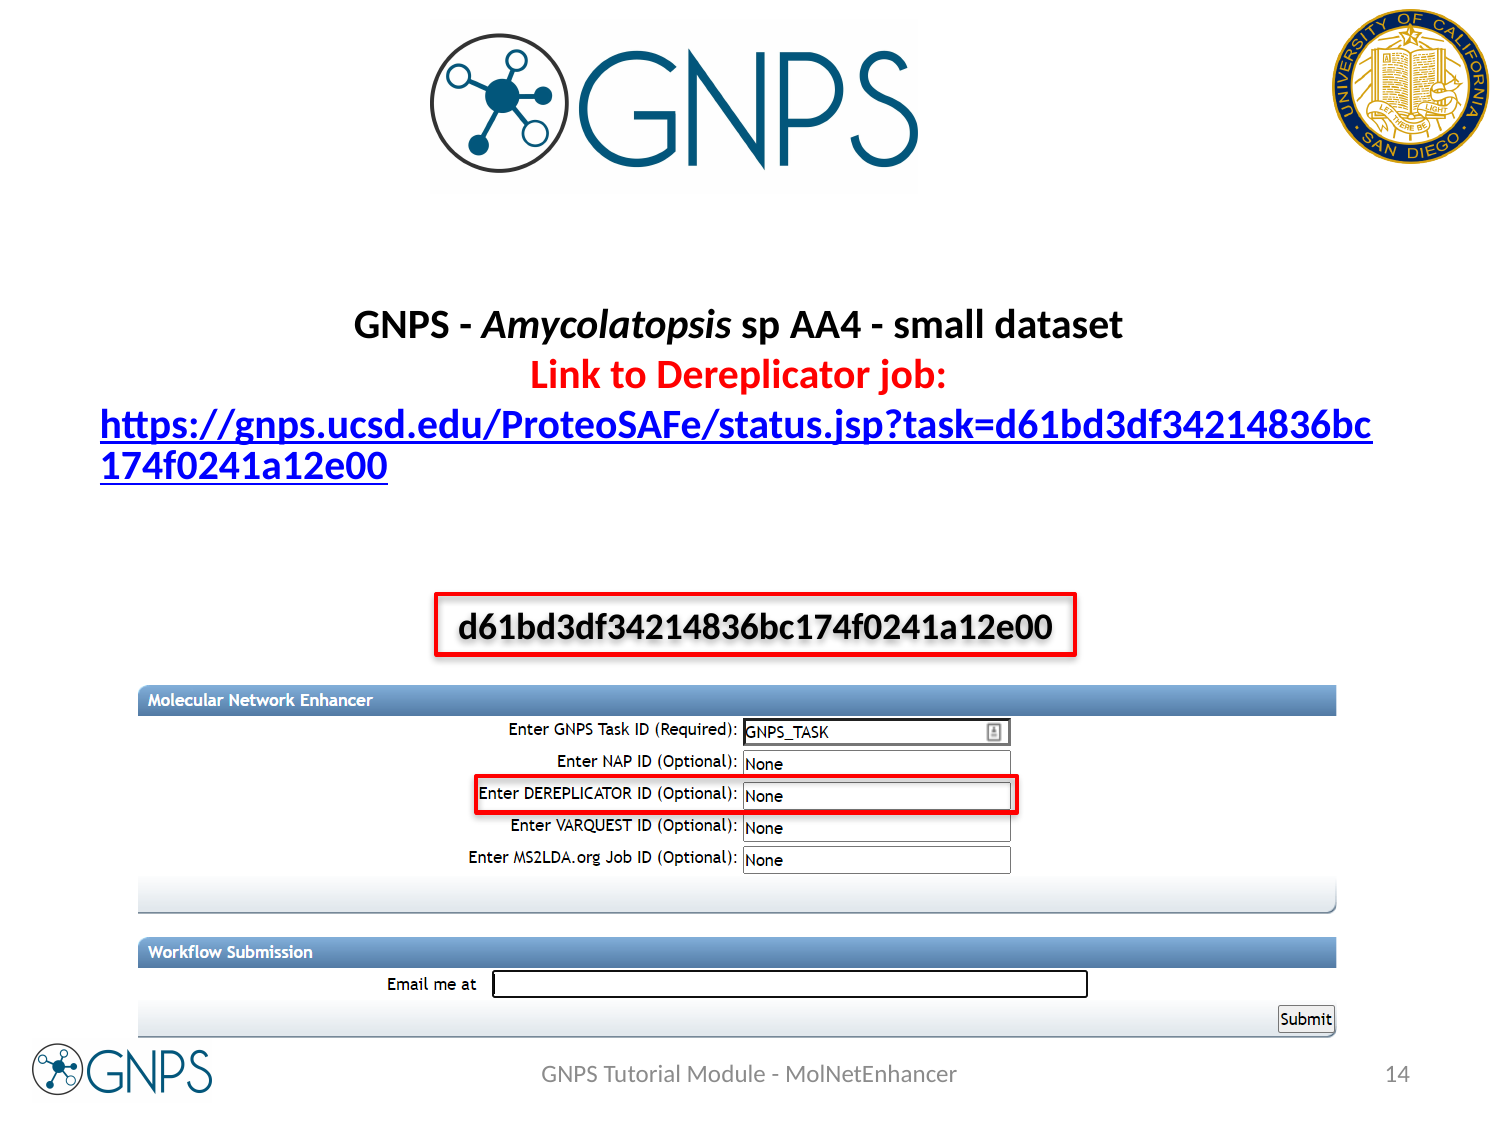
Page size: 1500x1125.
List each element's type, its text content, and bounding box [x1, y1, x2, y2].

footer GNPS Tutorial Module - MolNetEnhancer [512, 1047, 988, 1103]
picture [1279, 7, 1500, 165]
picture [430, 19, 919, 194]
text_box d61bd3df34214836bc174f0241a12e00 [435, 593, 1076, 655]
slide_number 14 [1074, 1042, 1425, 1103]
picture [31, 679, 1337, 1103]
text_box GNPS - Amycolatopsis sp AA4 - small dataset Link to Dereplicator job: https://gnps.ucsd.edu/ProteoSAFe/status.jsp?task=d61bd3df34214836bc174f0241a12e00 [84, 289, 1393, 454]
